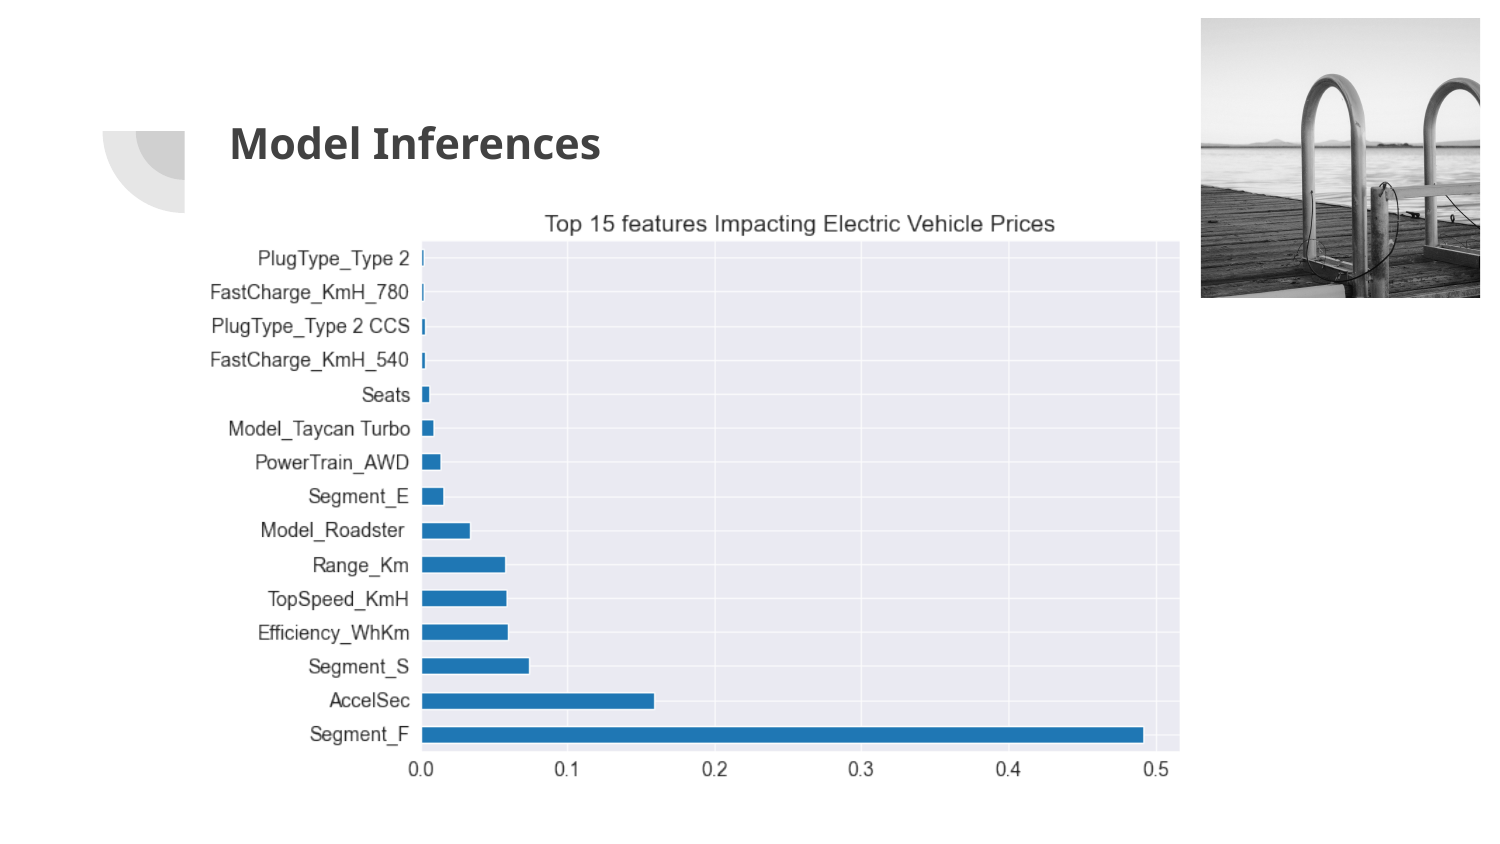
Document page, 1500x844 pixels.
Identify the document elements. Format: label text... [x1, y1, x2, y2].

title Model Inferences [213, 97, 777, 188]
picture [189, 18, 1481, 802]
